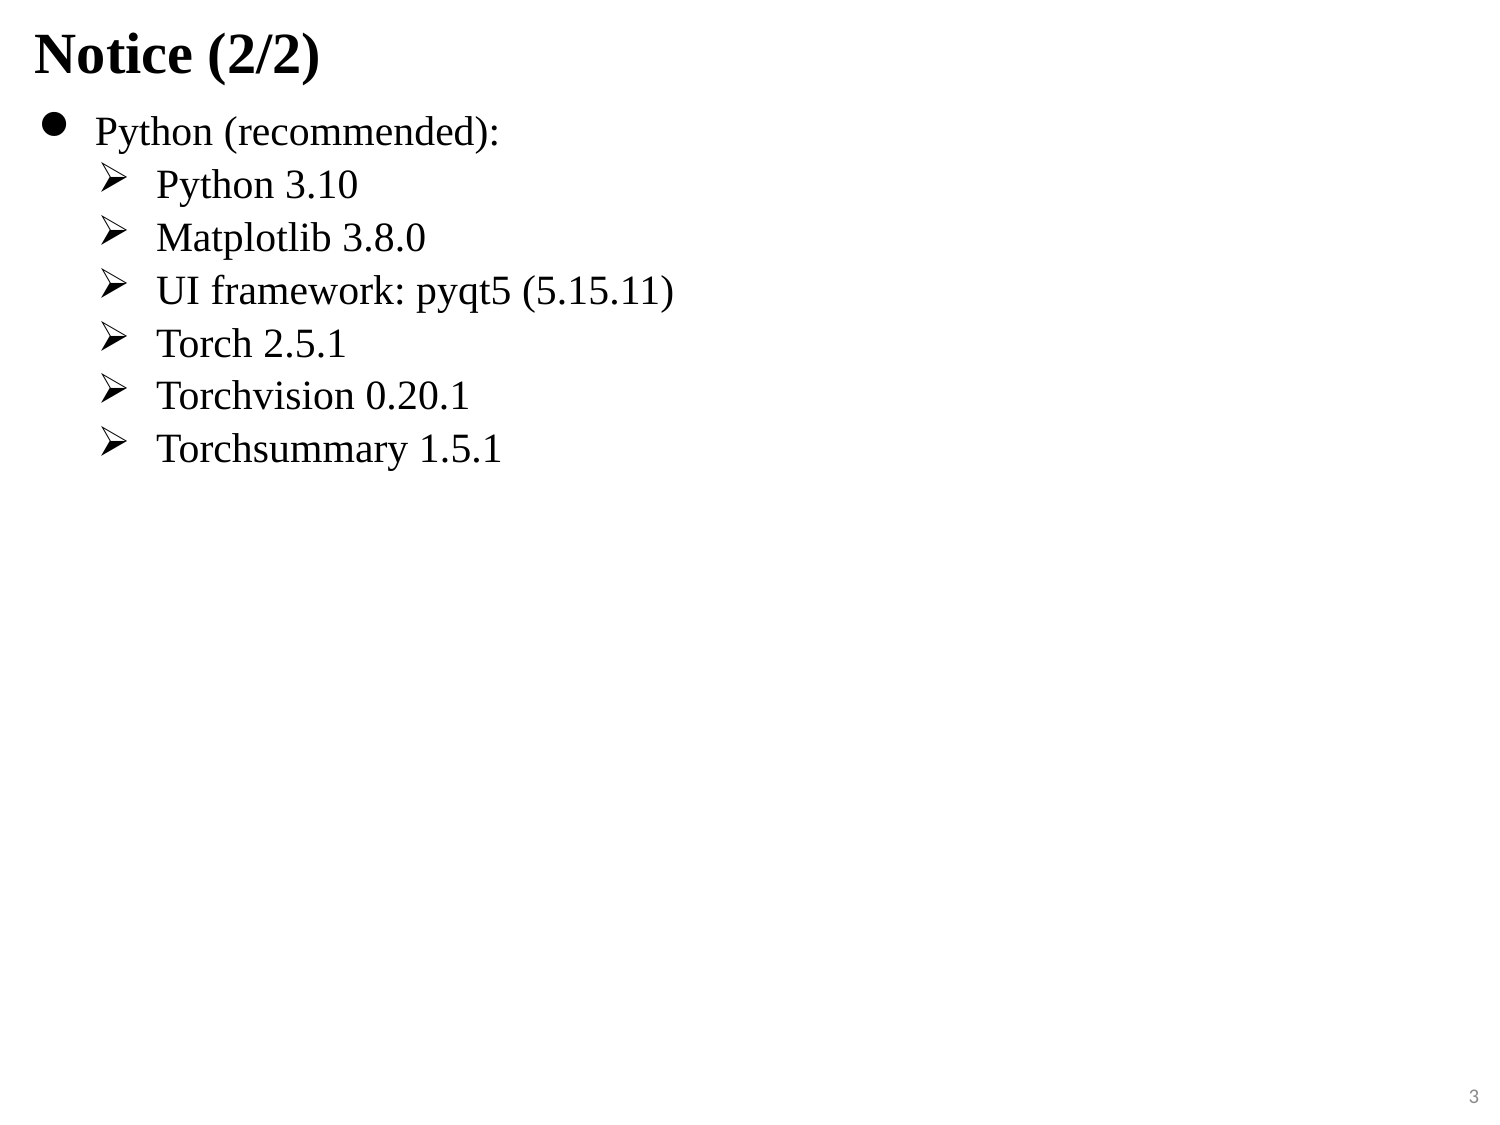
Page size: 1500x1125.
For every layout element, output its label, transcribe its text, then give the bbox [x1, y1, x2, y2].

title Notice (2/2) [23, 0, 1500, 111]
slide_number 3 [1156, 1065, 1494, 1125]
text_box Python (recommended): Python 3.10 Matplotlib 3.8.0 UI framework: pyqt5 (5.15.11) Torch 2.5.1 Torchvision 0.20.1 Torchsummary 1.5.1 [23, 111, 1500, 835]
